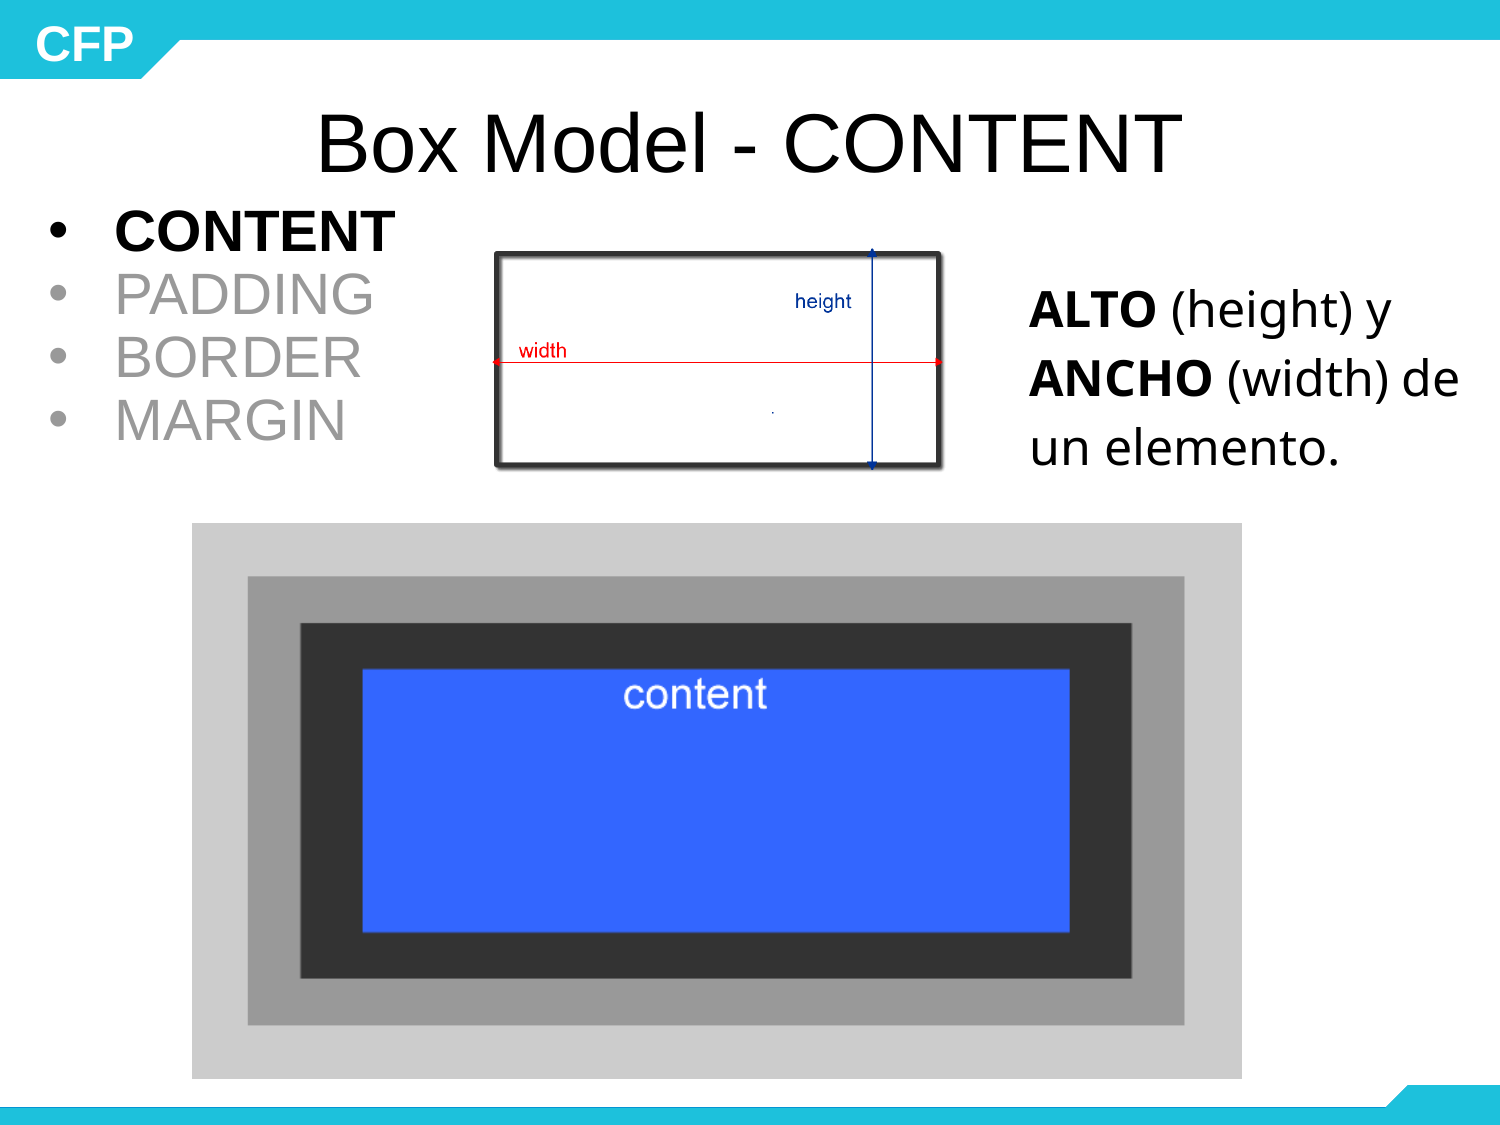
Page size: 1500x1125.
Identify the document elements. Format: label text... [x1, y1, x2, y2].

title Box Model - CONTENT [103, 45, 1397, 246]
text_box ALTO (height) y ANCHO (width) de un elemento. [1014, 253, 1500, 515]
picture [470, 228, 965, 491]
list CONTENT PADDING BORDER MARGIN [24, 193, 461, 600]
picture [192, 523, 1243, 1079]
